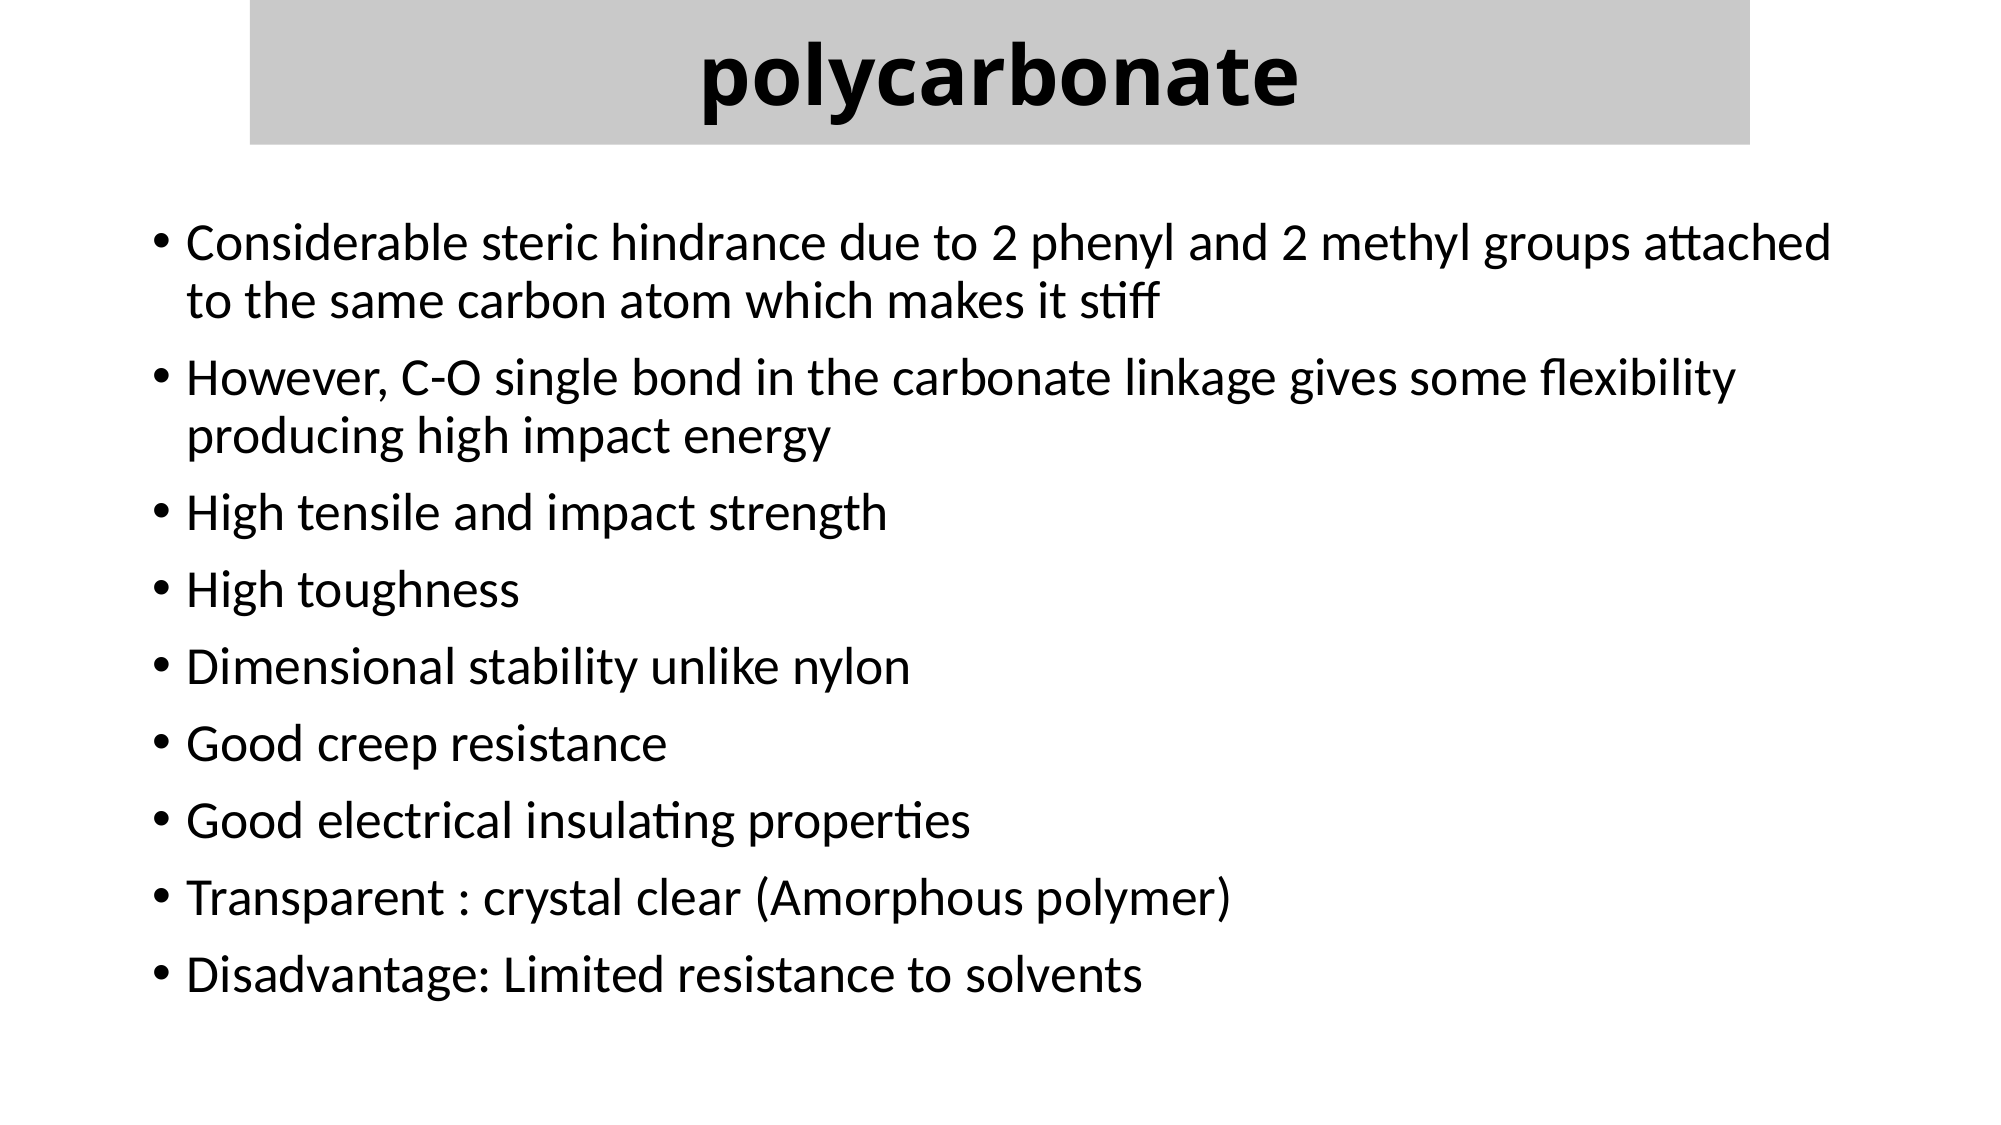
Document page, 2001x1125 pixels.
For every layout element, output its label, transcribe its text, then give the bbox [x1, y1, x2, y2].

list Considerable steric hindrance due to 2 phenyl and 2 methyl groups attached to the same carbon atom which makes it stiff However, C-O single bond in the carbonate linkage gives some flexibility producing high impact energy High tensile and impact strength High toughness Dimensional stability unlike nylon Good creep resistance Good electrical insulating properties Transparent : crystal clear (Amorphous polymer) Disadvantage: Limited resistance to solvents [137, 207, 1863, 1014]
text_box polycarbonate [249, 0, 1750, 145]
